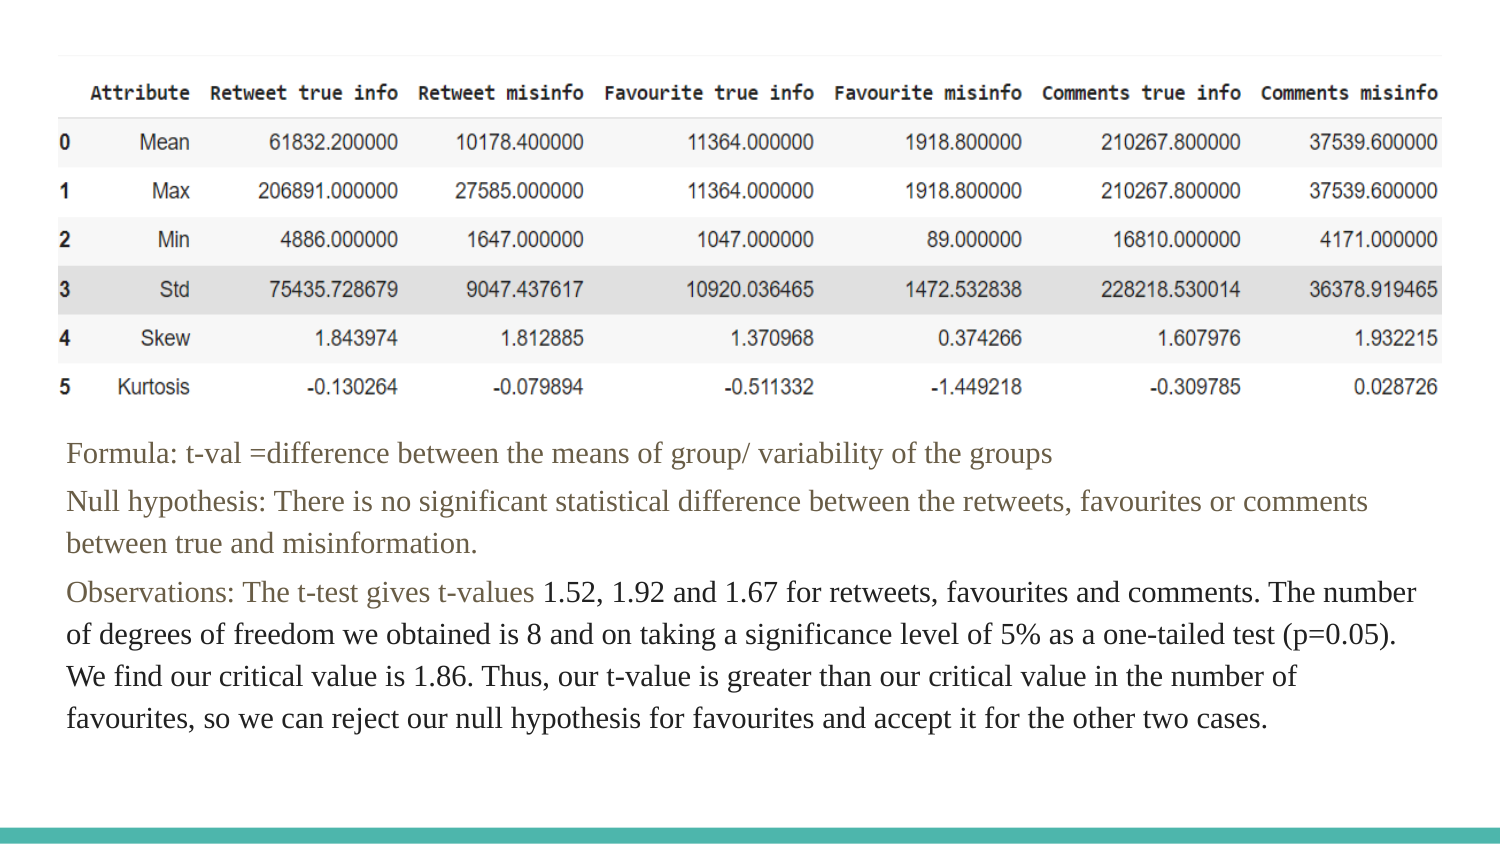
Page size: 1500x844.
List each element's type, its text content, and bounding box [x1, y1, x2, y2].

picture [57, 55, 1442, 423]
list Formula: t-val =difference between the means of group/ variability of the groups Null hypothesis: There is no significant statistical difference between the retweets, favourites or comments between true and misinformation. Observations: The t-test gives t-values 1.52, 1.92 and 1.67 for retweets, favourites and comments. The number of degrees of freedom we obtained is 8 and on taking a significance level of 5% as a one-tailed test (p=0.05). We find our critical value is 1.86. Thus, our t-value is greater than our critical value in the number of favourites, so we can reject our null hypothesis for favourites and accept it for the other two cases. [51, 412, 1449, 792]
